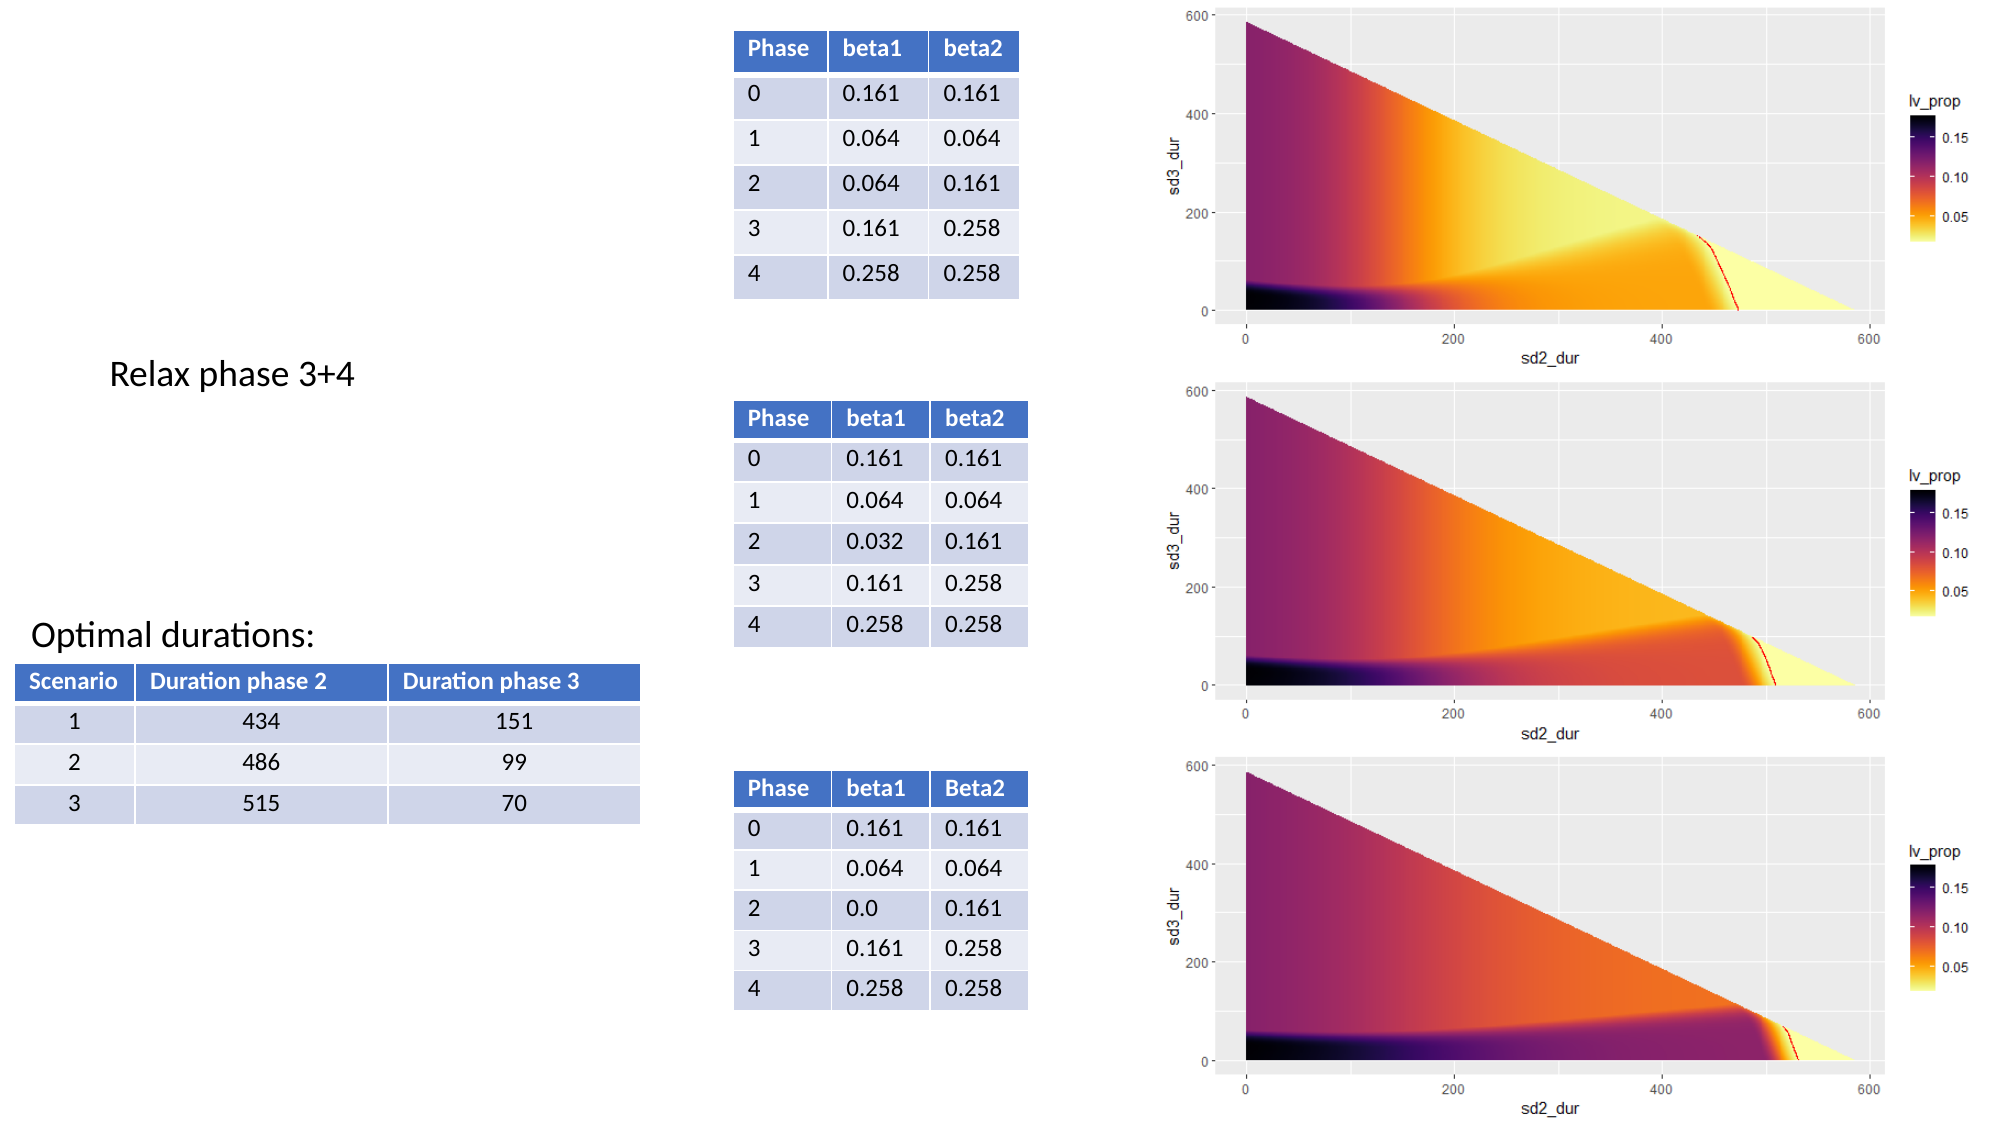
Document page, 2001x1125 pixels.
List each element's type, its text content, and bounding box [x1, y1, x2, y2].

table_header Scenario [15, 664, 134, 701]
table_header beta2 [929, 31, 1019, 72]
table_cell 0.064 [931, 851, 1028, 889]
text_box Optimal durations: [16, 602, 331, 663]
table_cell 1 [734, 121, 827, 164]
table_header beta2 [931, 401, 1028, 438]
table_header beta1 [832, 771, 929, 807]
table_cell 0.0 [832, 891, 929, 930]
table_cell 3 [734, 931, 831, 970]
table_cell 486 [136, 745, 387, 784]
table_cell 4 [734, 256, 827, 299]
table_cell 0.161 [829, 78, 928, 119]
table_cell 2 [734, 524, 831, 564]
table_header Phase [734, 401, 831, 438]
table_cell 0.161 [931, 813, 1028, 849]
table_cell 1 [734, 483, 831, 522]
table_cell 0.258 [832, 607, 929, 647]
table_cell 0.258 [931, 607, 1028, 647]
table_cell 0.161 [931, 891, 1028, 930]
table_cell 0.161 [929, 78, 1019, 119]
table_cell 0.032 [832, 524, 929, 564]
table_header Phase [734, 771, 831, 807]
table_cell 0.064 [832, 851, 929, 889]
table_cell 3 [734, 211, 827, 254]
table_cell 2 [734, 891, 831, 930]
table_cell 0 [734, 443, 831, 481]
table_cell 0 [734, 78, 827, 119]
table_cell 4 [734, 971, 831, 1010]
table_cell 151 [389, 706, 640, 743]
table_cell 0 [734, 813, 831, 849]
table_header Duration phase 3 [389, 664, 640, 701]
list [1157, 0, 1984, 1125]
table_header beta1 [832, 401, 929, 438]
table_cell 4 [734, 607, 831, 647]
table_cell 1 [734, 851, 831, 889]
table_cell 515 [136, 786, 387, 824]
text_box Relax phase 3+4 [94, 341, 605, 402]
table_cell 0.258 [929, 256, 1019, 299]
table_cell 2 [734, 166, 827, 209]
table_cell 0.258 [929, 211, 1019, 254]
table_cell 0.258 [931, 566, 1028, 605]
table_cell 1 [15, 706, 134, 743]
table_cell 0.161 [929, 166, 1019, 209]
table_header beta1 [829, 31, 928, 72]
table_cell 2 [15, 745, 134, 784]
table_cell 0.161 [829, 211, 928, 254]
table_cell 99 [389, 745, 640, 784]
table_cell 0.258 [829, 256, 928, 299]
table_cell 3 [734, 566, 831, 605]
table_cell 434 [136, 706, 387, 743]
table_cell 3 [15, 786, 134, 824]
table_header Beta2 [931, 771, 1028, 807]
table_cell 0.258 [931, 971, 1028, 1010]
table_cell 0.161 [832, 931, 929, 970]
table_cell 0.161 [832, 813, 929, 849]
table_cell 0.064 [931, 483, 1028, 522]
table_cell 0.161 [832, 443, 929, 481]
table_cell 0.161 [931, 443, 1028, 481]
table_cell 0.064 [829, 166, 928, 209]
table_cell 0.064 [832, 483, 929, 522]
table_header Phase [734, 31, 827, 72]
table_cell 0.064 [929, 121, 1019, 164]
table_header Duration phase 2 [136, 664, 387, 701]
table_cell 70 [389, 786, 640, 824]
table_cell 0.161 [832, 566, 929, 605]
table_cell 0.064 [829, 121, 928, 164]
table_cell 0.161 [931, 524, 1028, 564]
table_cell 0.258 [832, 971, 929, 1010]
table_cell 0.258 [931, 931, 1028, 970]
